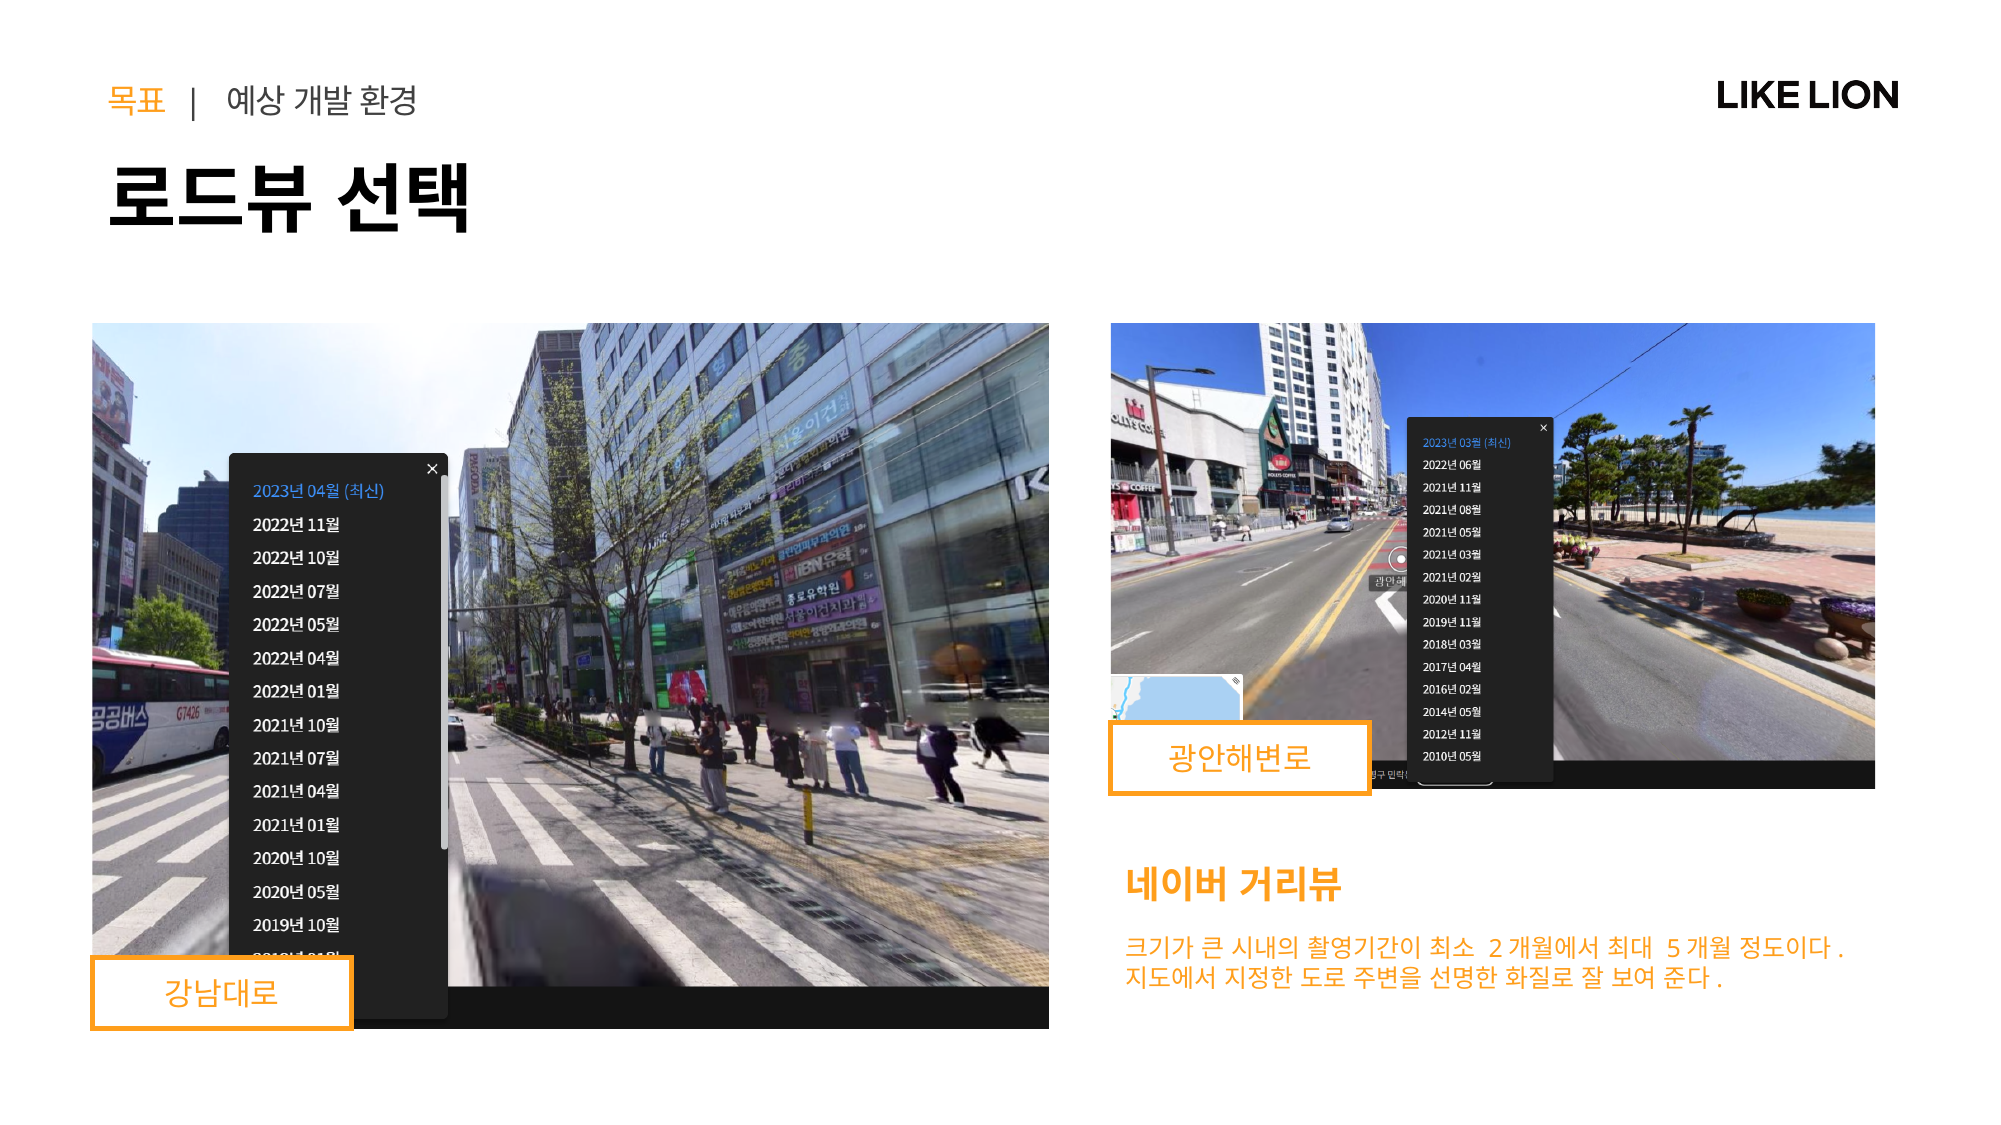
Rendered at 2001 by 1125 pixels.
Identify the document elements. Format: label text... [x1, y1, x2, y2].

text_box 네이버 거리뷰 [1110, 853, 1725, 914]
text_box 로드뷰 선택 [92, 143, 706, 249]
picture [1110, 323, 1876, 806]
text_box 크기가 큰 시내의 촬영기간이 최소 2개월에서 최대 5개월 정도이다. 지도에서 지정한 도로 주변을 선명한 화질로 잘 보여 준다. [1110, 924, 1898, 1000]
picture [1718, 80, 1898, 109]
text_box 목표 | 예상 개발 환경 [92, 72, 866, 128]
picture [92, 323, 1049, 1029]
